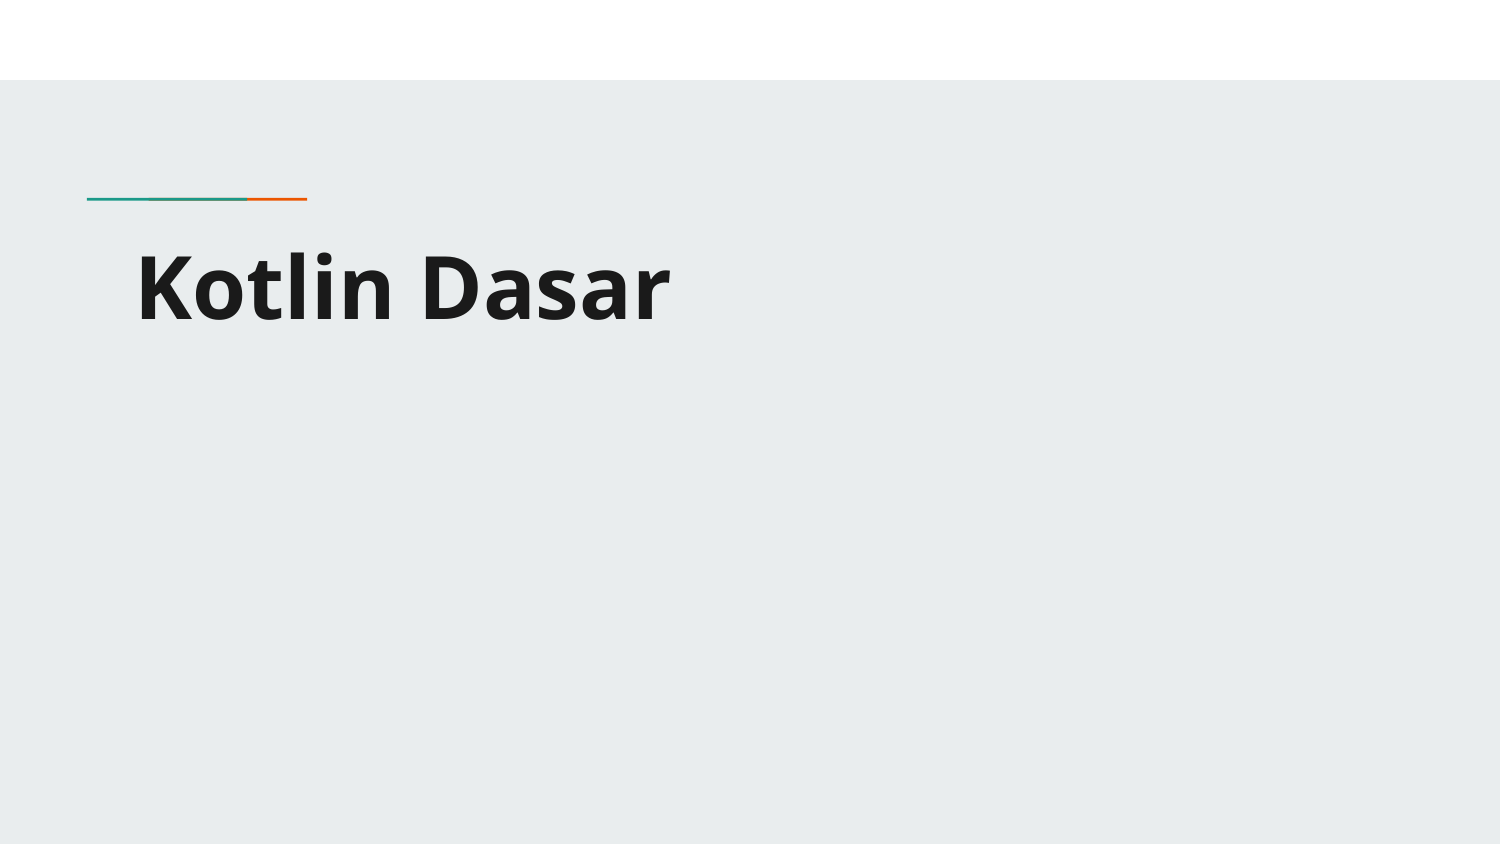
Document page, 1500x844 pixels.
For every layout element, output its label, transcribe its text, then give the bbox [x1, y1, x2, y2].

title Kotlin Dasar [119, 216, 1381, 490]
